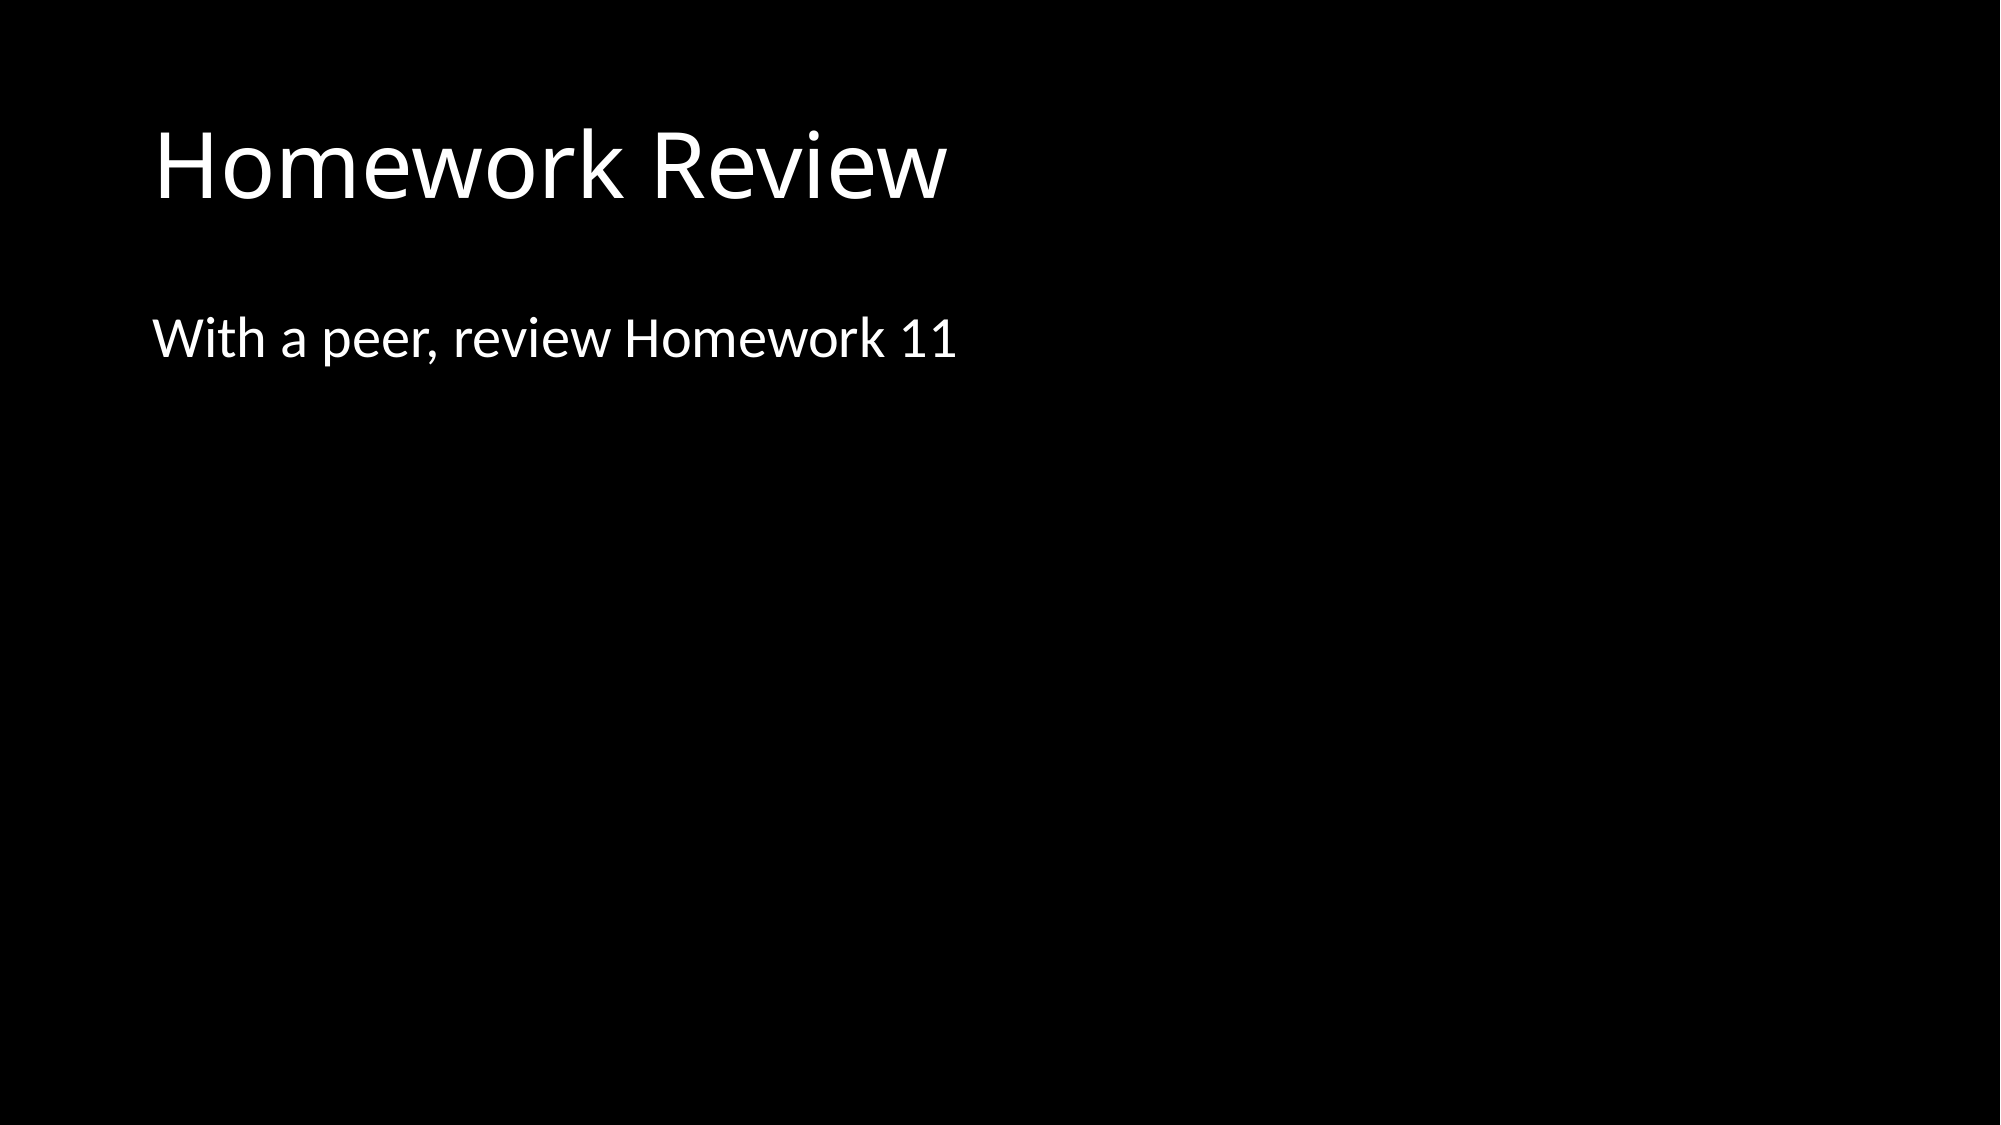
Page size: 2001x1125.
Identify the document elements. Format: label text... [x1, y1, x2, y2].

title Homework Review [137, 59, 1863, 278]
list With a peer, review Homework 11 [137, 299, 1863, 1014]
